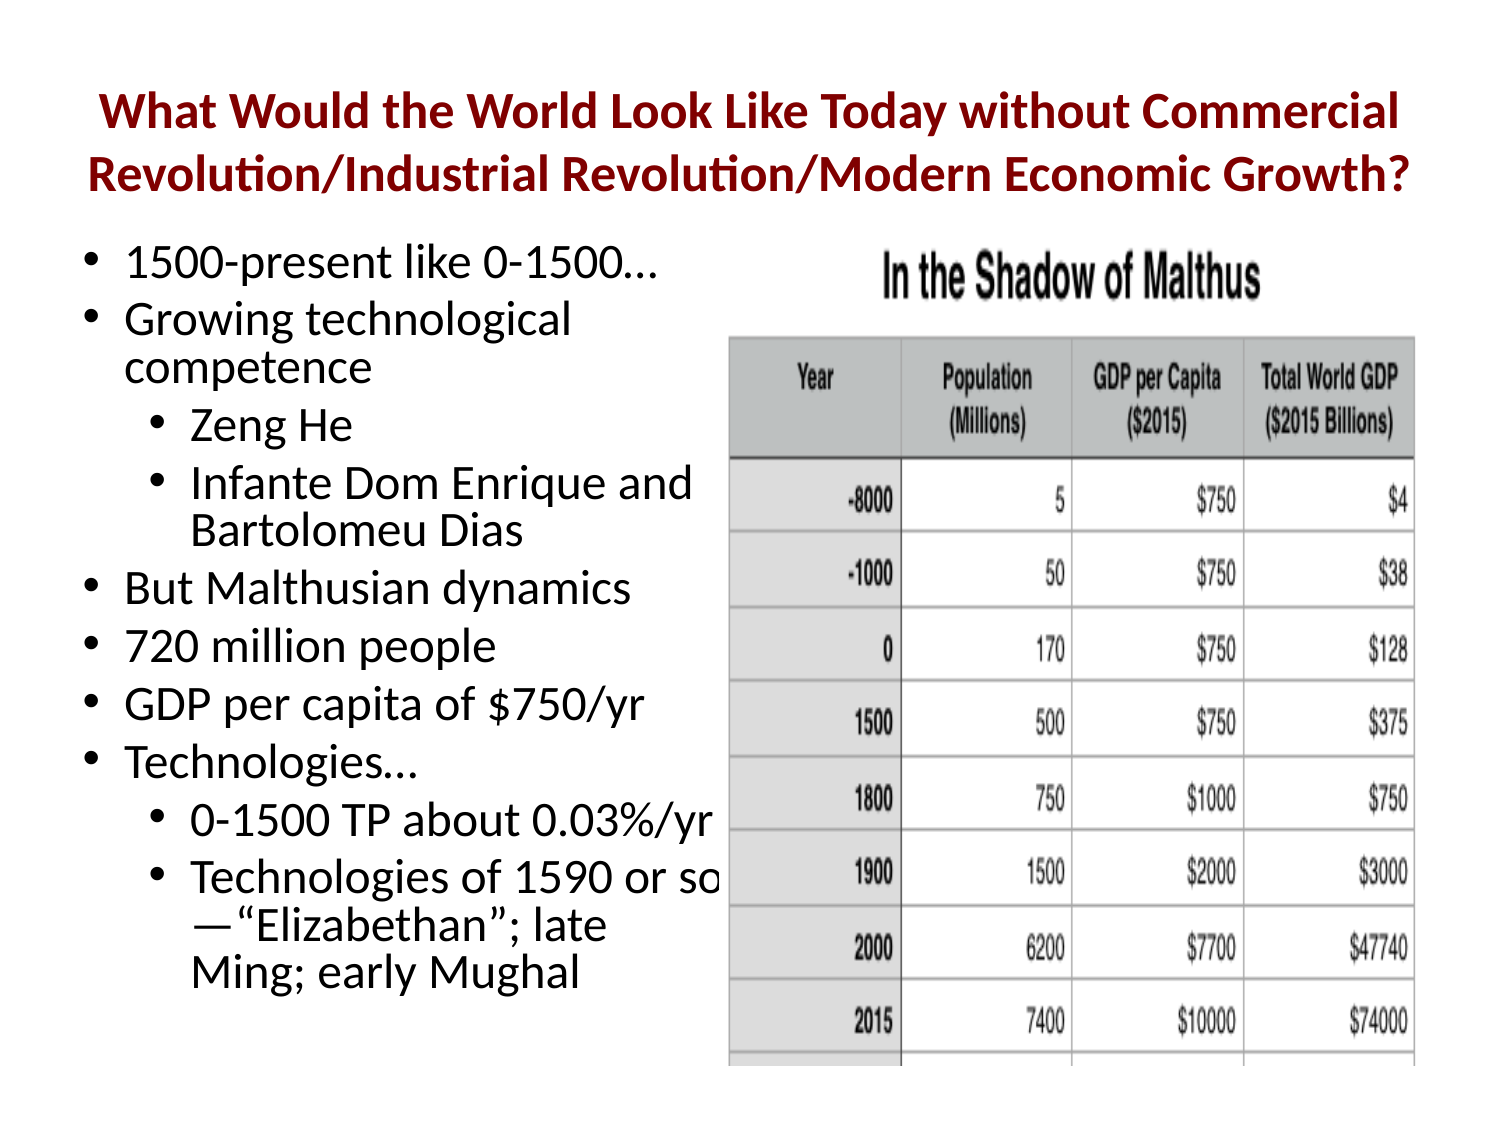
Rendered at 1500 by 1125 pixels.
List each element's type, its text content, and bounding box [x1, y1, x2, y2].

list 1500-present like 0-1500… Growing technological competence Zeng He Infante Dom Enrique and Bartolomeu Dias But Malthusian dynamics 720 million people GDP per capita of $750/yr Technologies… 0-1500 TP about 0.03%/yr Technologies of 1590 or so—“Elizabethan”; late Ming; early Mughal [74, 232, 719, 1067]
title What Would the World Look Like Today without Commercial Revolution/Industrial Revolution/Modern Economic Growth? [74, 44, 1426, 232]
picture [719, 232, 1426, 1067]
